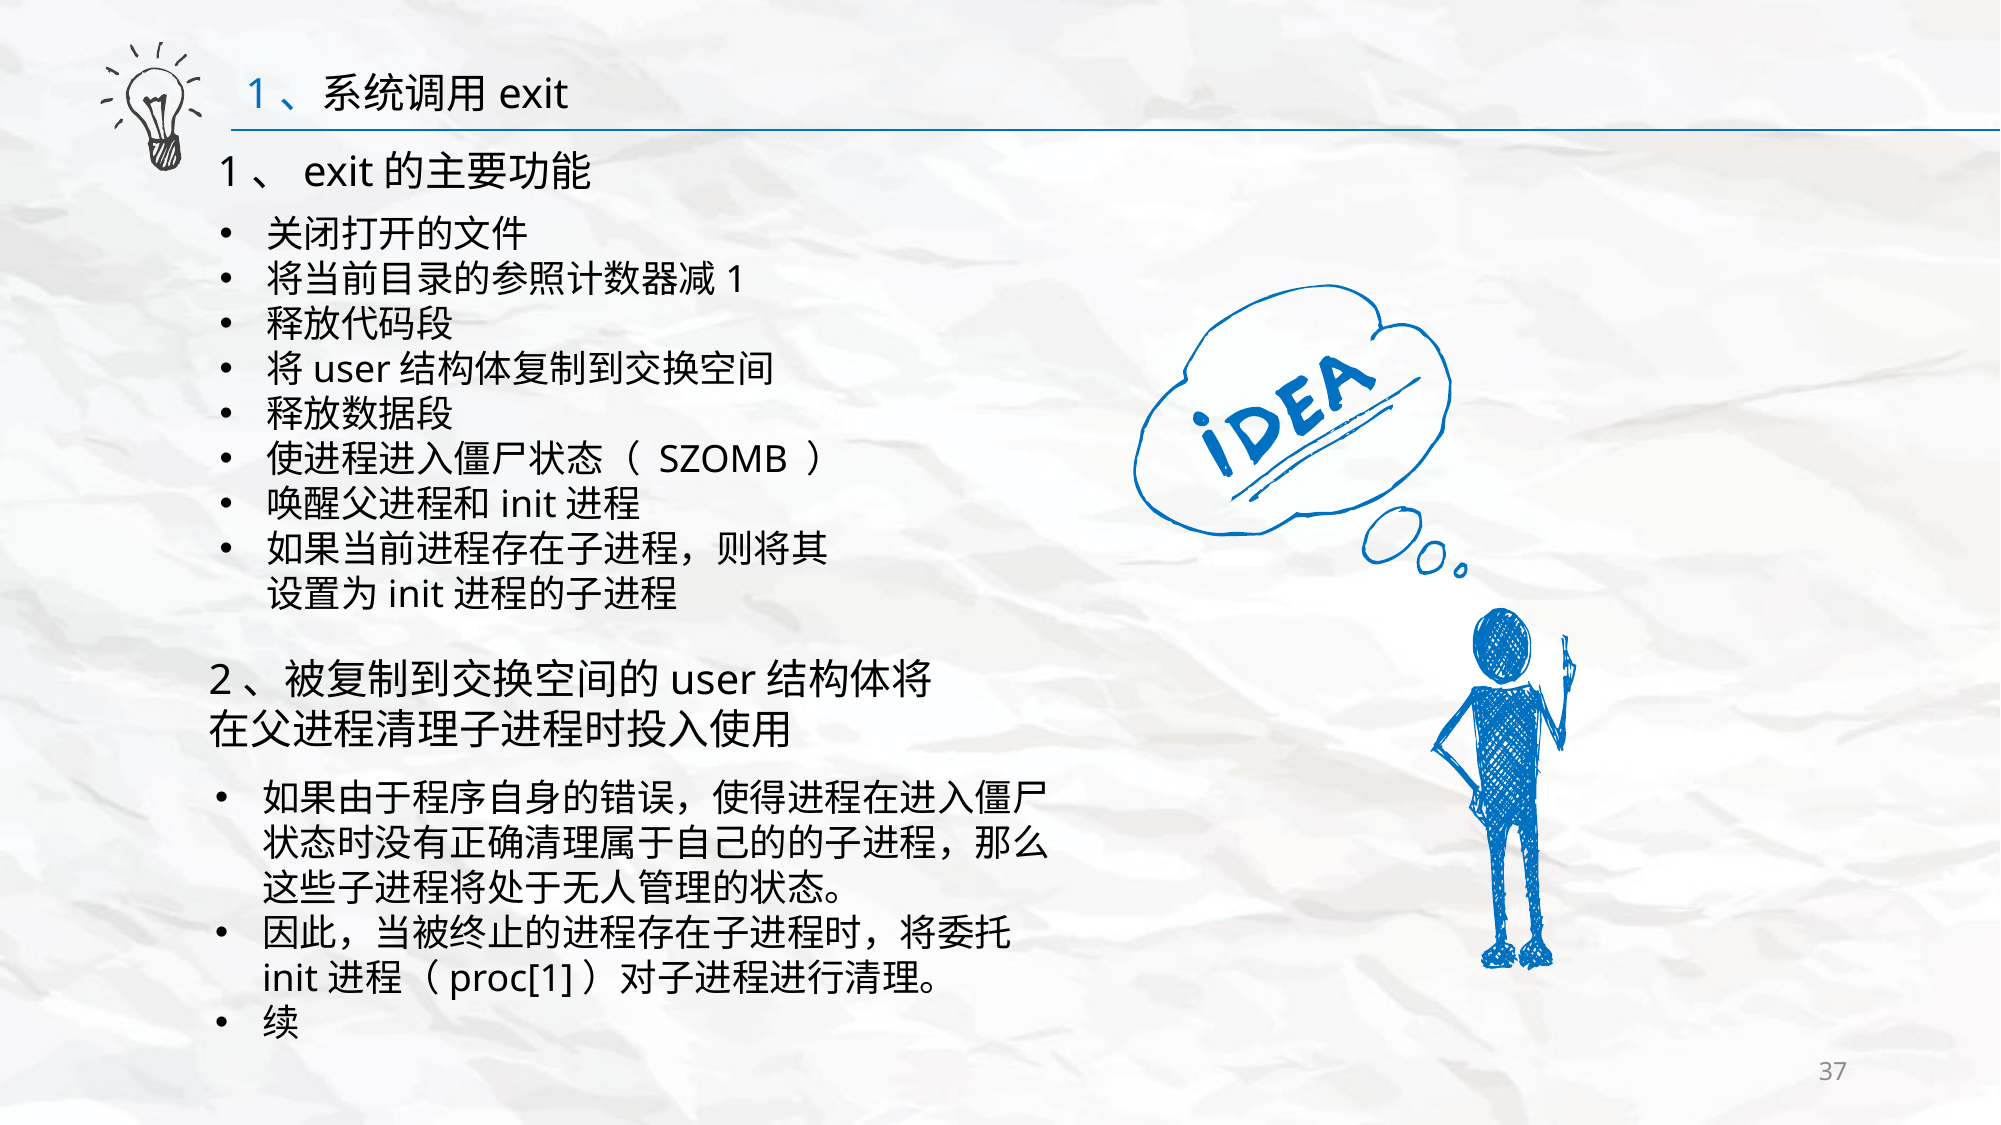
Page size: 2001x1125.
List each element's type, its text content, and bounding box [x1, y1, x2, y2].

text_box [193, 645, 1083, 1055]
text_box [202, 137, 877, 627]
text_box 1、系统调用exit [230, 59, 1133, 125]
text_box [1132, 283, 1577, 971]
picture [0, 0, 2000, 1125]
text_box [100, 41, 203, 172]
slide_number 37 [1412, 1042, 1863, 1103]
